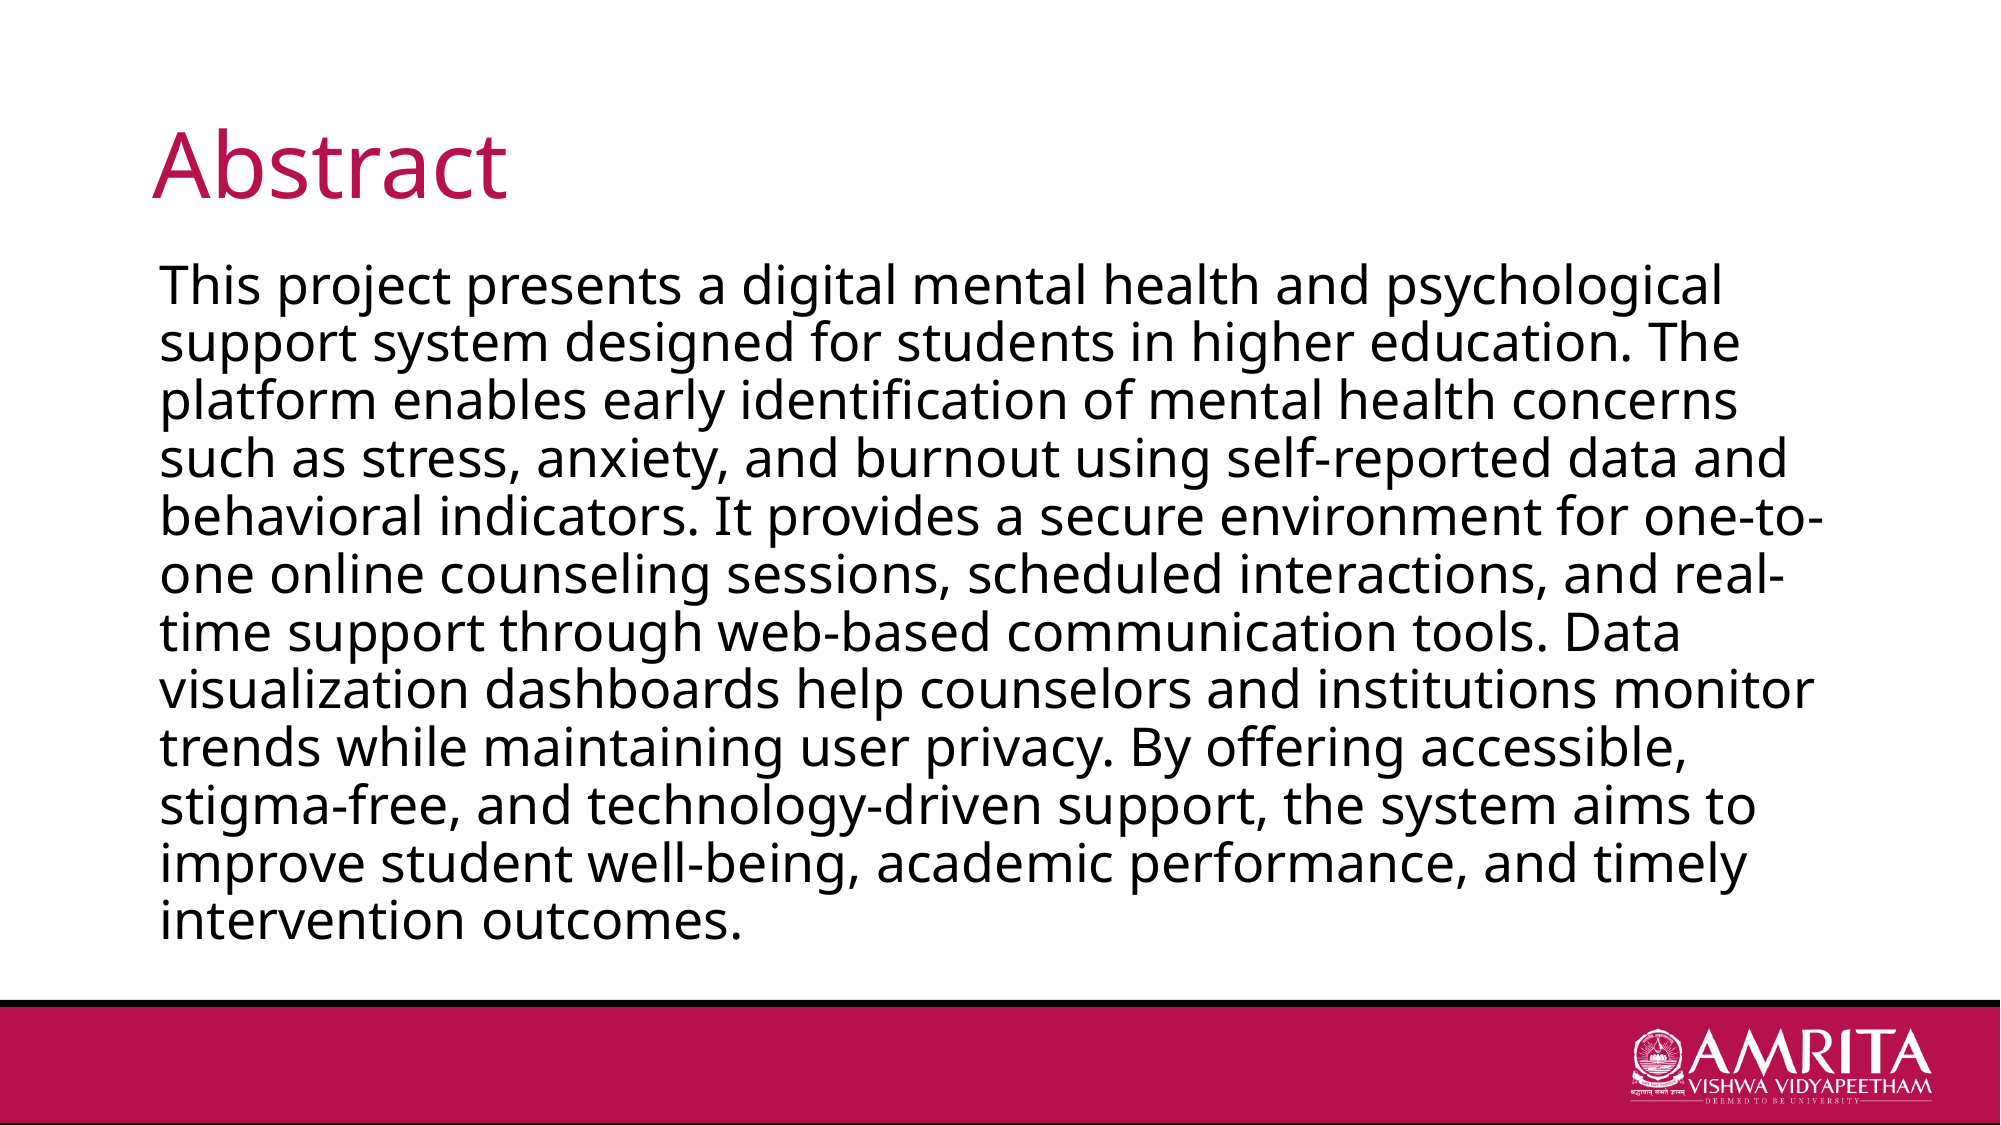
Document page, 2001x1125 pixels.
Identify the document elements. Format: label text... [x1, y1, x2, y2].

title Abstract [137, 59, 1863, 250]
picture [1622, 1011, 1940, 1113]
list This project presents a digital mental health and psychological support system designed for students in higher education. The platform enables early identification of mental health concerns such as stress, anxiety, and burnout using self-reported data and behavioral indicators. It provides a secure environment for one-to-one online counseling sessions, scheduled interactions, and real-time support through web-based communication tools. Data visualization dashboards help counselors and institutions monitor trends while maintaining user privacy. By offering accessible, stigma-free, and technology-driven support, the system aims to improve student well-being, academic performance, and timely intervention outcomes. [137, 250, 1863, 965]
